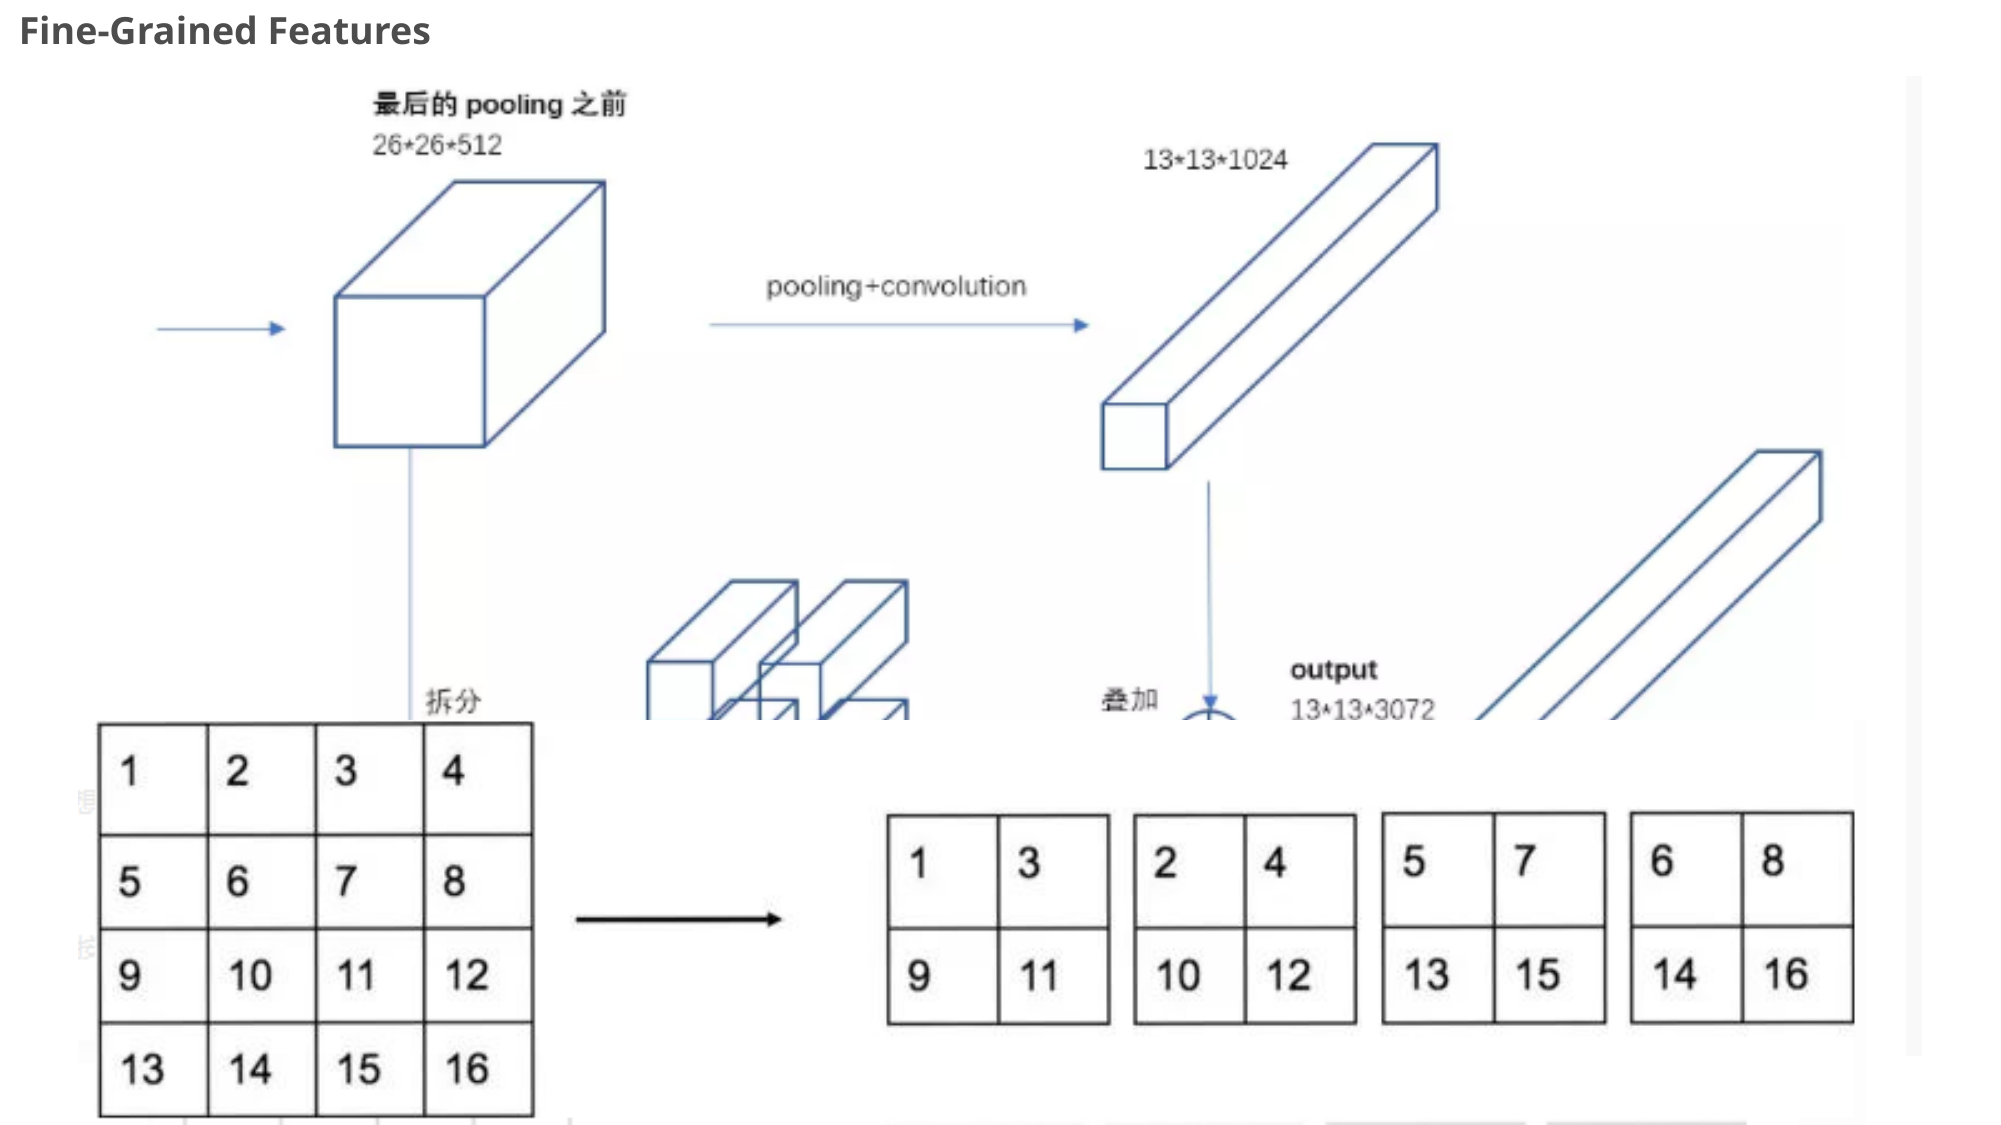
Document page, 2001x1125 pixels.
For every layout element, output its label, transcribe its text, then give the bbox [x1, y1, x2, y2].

text_box Fine-Grained Features [4, 0, 467, 60]
picture [78, 76, 1922, 1125]
